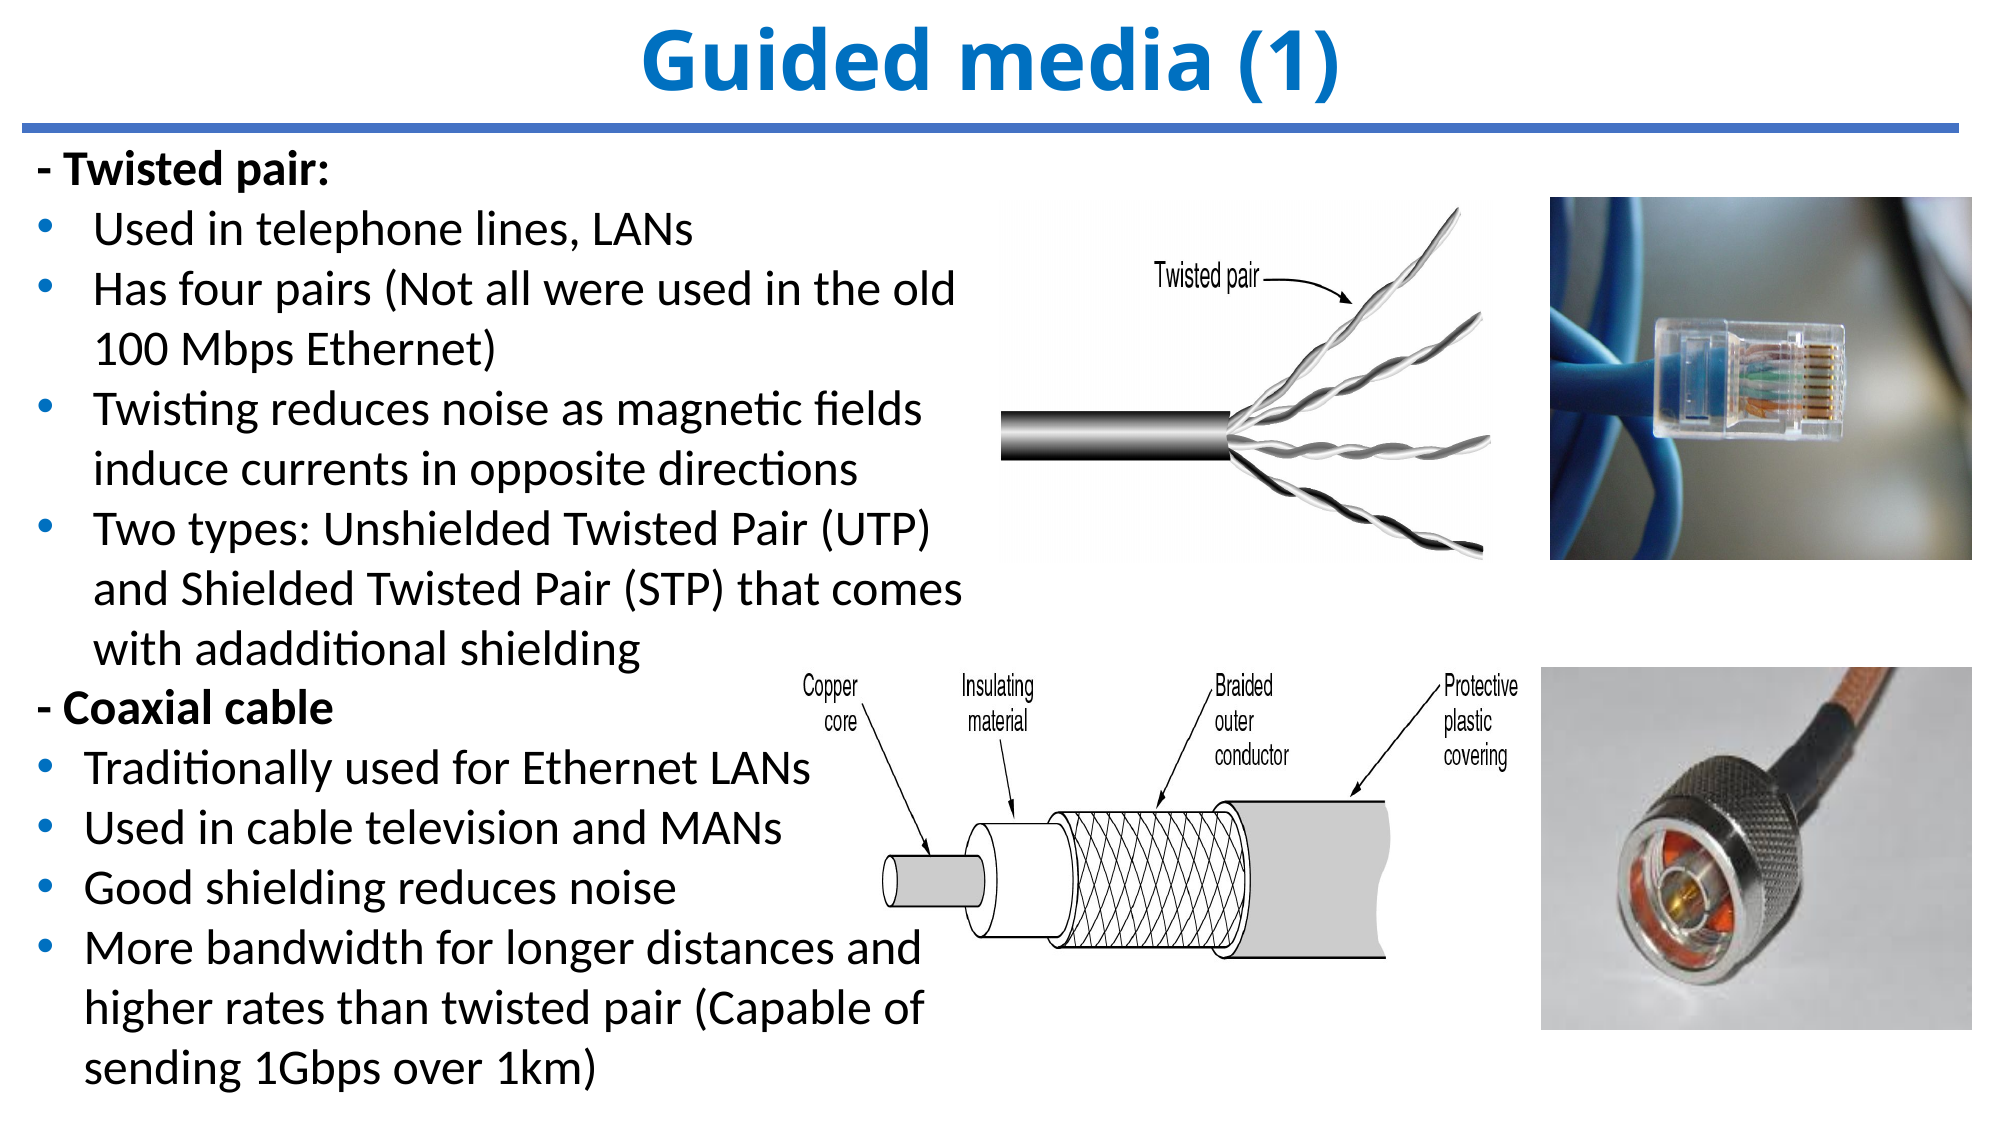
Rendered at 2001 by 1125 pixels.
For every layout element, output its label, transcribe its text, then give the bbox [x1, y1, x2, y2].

picture [1541, 667, 1972, 1030]
picture [802, 667, 1519, 968]
text_box - Coaxial cable Traditionally used for Ethernet LANs Used in cable television and MANs Good shielding reduces noise More bandwidth for longer distances and higher rates than twisted pair (Capable of sending 1Gbps over 1km) [21, 667, 1022, 1125]
picture [999, 200, 1494, 563]
picture [1549, 197, 1972, 560]
text_box - Twisted pair: Used in telephone lines, LANs Has four pairs (Not all were used in the old 100 Mbps Ethernet) Twisting reduces noise as magnetic fields induce currents in opposite directions Two types: Unshielded Twisted Pair (UTP) and Shielded Twisted Pair (STP) that comes with adadditional shielding [21, 129, 1022, 667]
text_box Guided media (1) [21, 2, 1960, 126]
